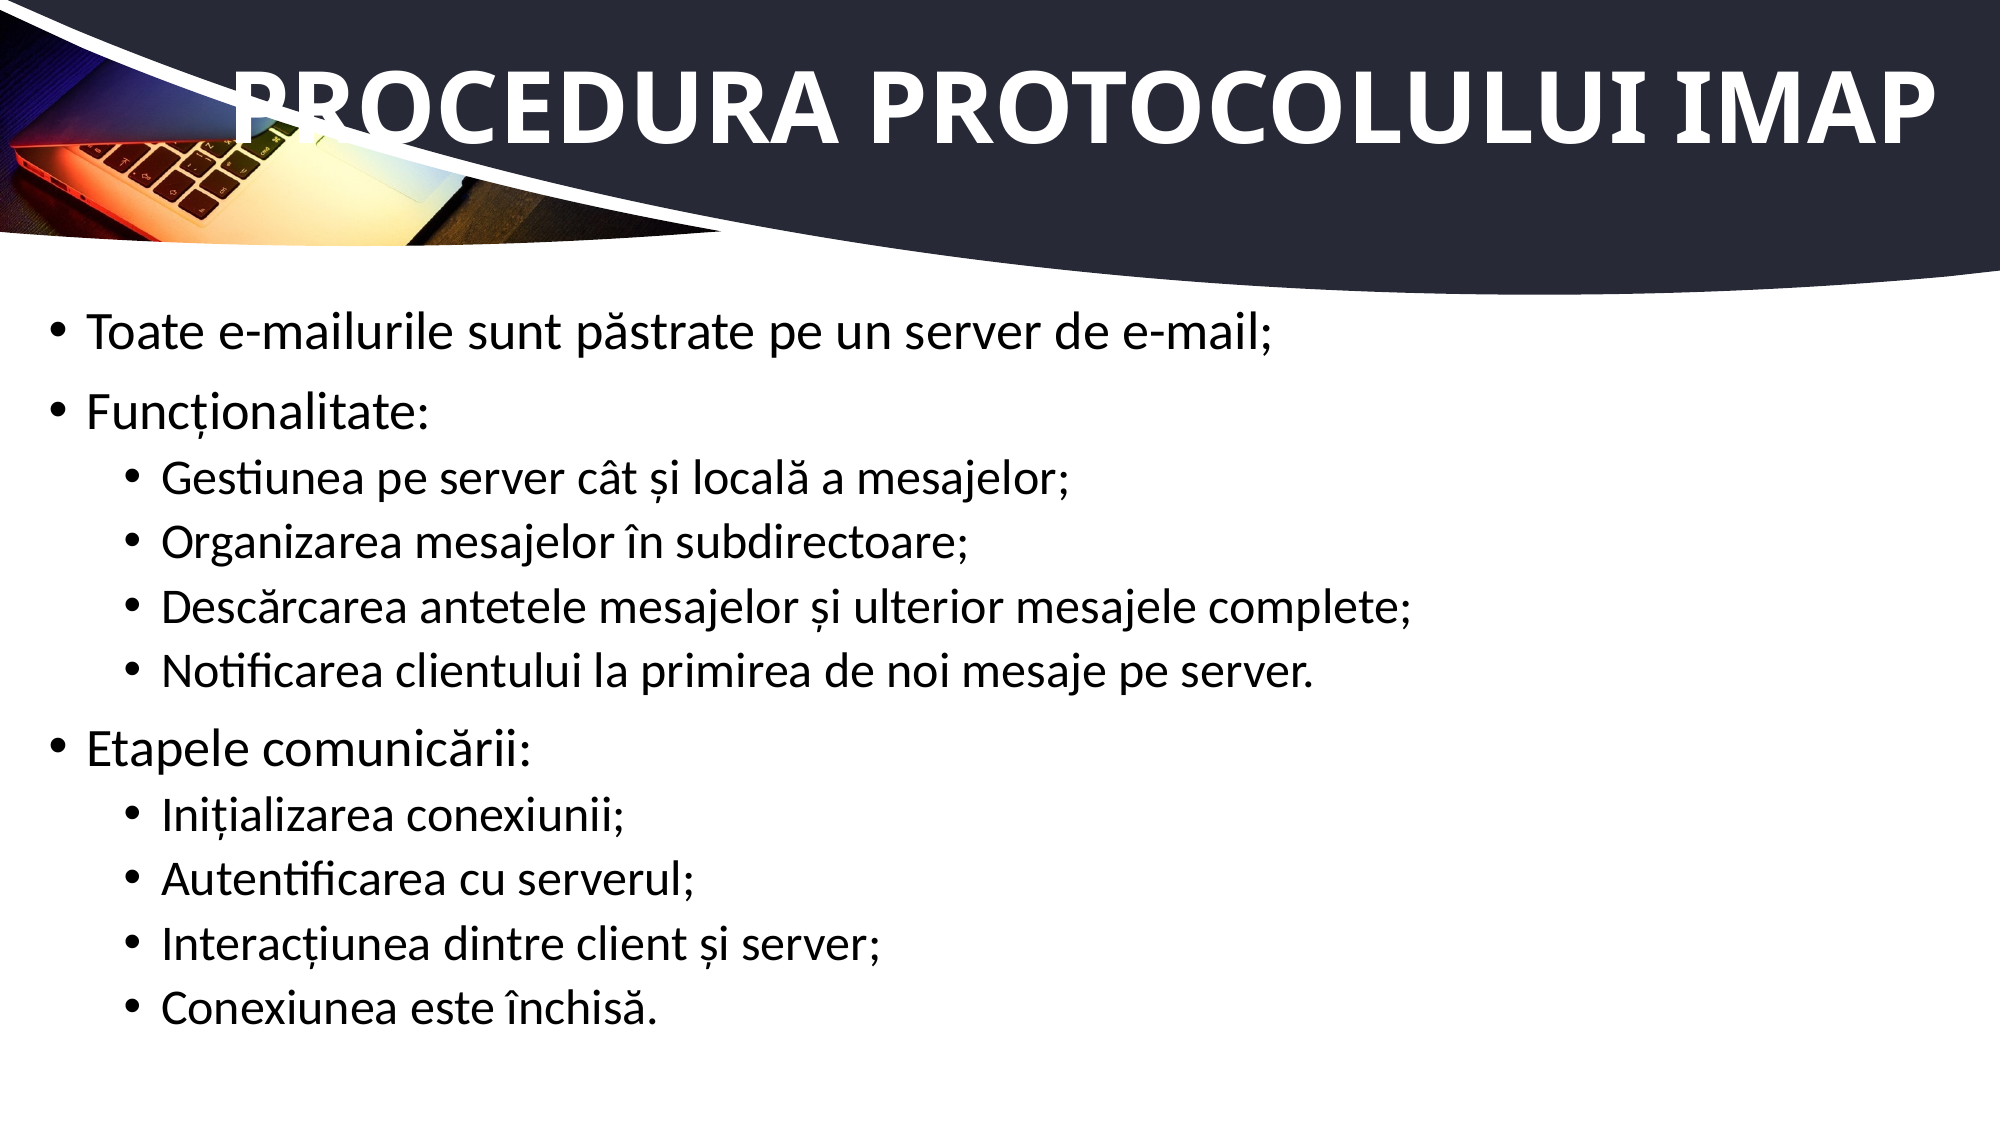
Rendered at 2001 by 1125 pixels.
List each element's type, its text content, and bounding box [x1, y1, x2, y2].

picture [0, 9, 722, 247]
title Procedura protocolului IMAP [137, 2, 2000, 220]
list Toate e-mailurile sunt păstrate pe un server de e-mail; Funcționalitate: Gestiunea pe server cât și locală a mesajelor; Organizarea mesajelor în subdirectoare; Descărcarea antetele mesajelor și ulterior mesajele complete; Notificarea clientului la primirea de noi mesaje pe server. Etapele comunicării: Inițializarea conexiunii; Autentificarea cu serverul; Interacțiunea dintre client și server; Conexiunea este închisă. [33, 295, 1967, 1096]
